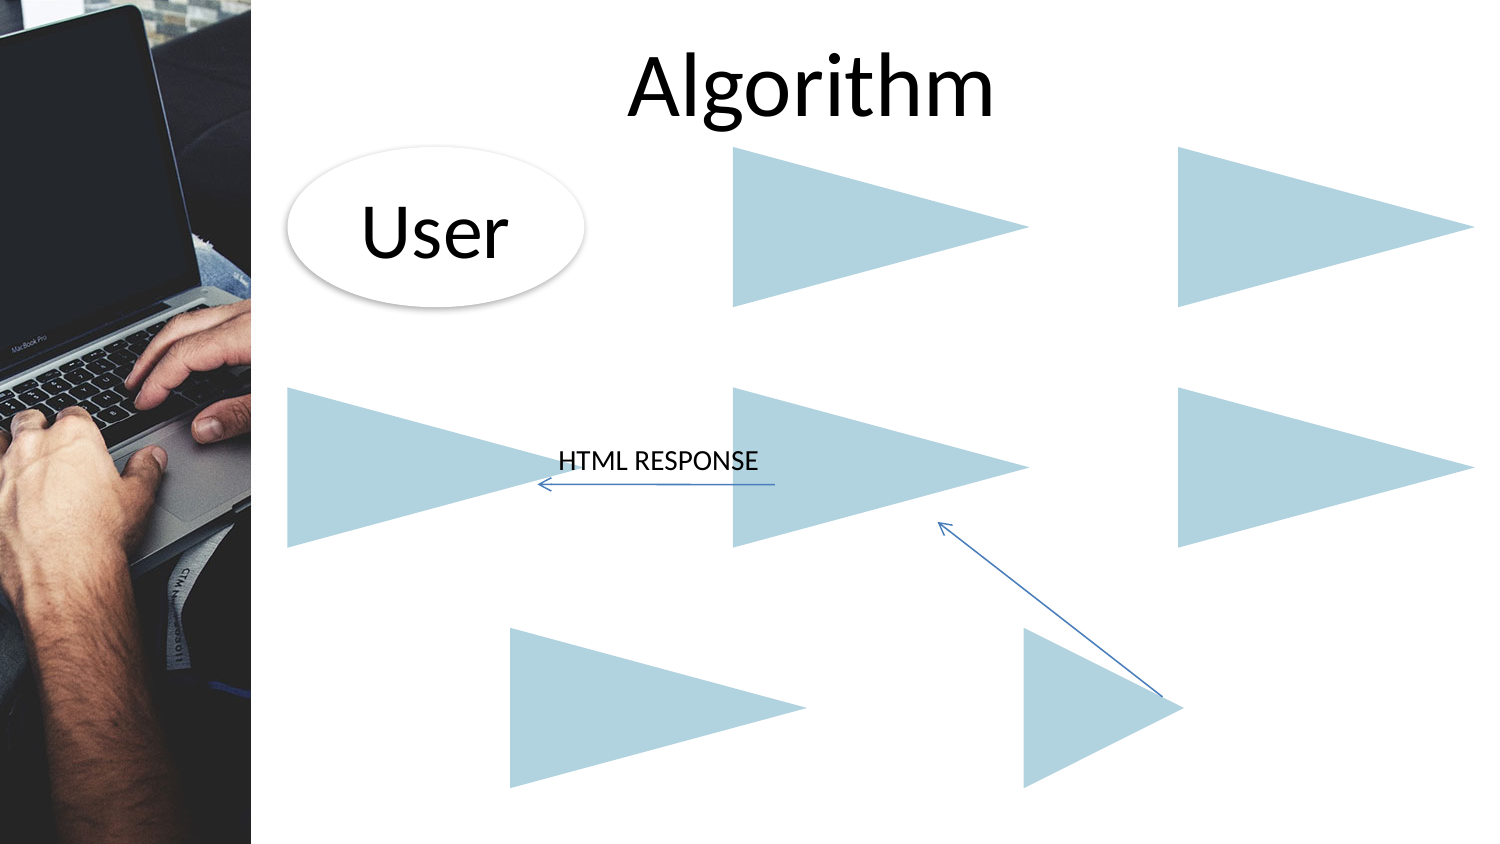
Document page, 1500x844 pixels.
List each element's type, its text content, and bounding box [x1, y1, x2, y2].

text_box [937, 521, 1163, 698]
picture [0, 0, 1500, 844]
title Algorithm [137, 9, 1488, 150]
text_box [287, 146, 1476, 823]
